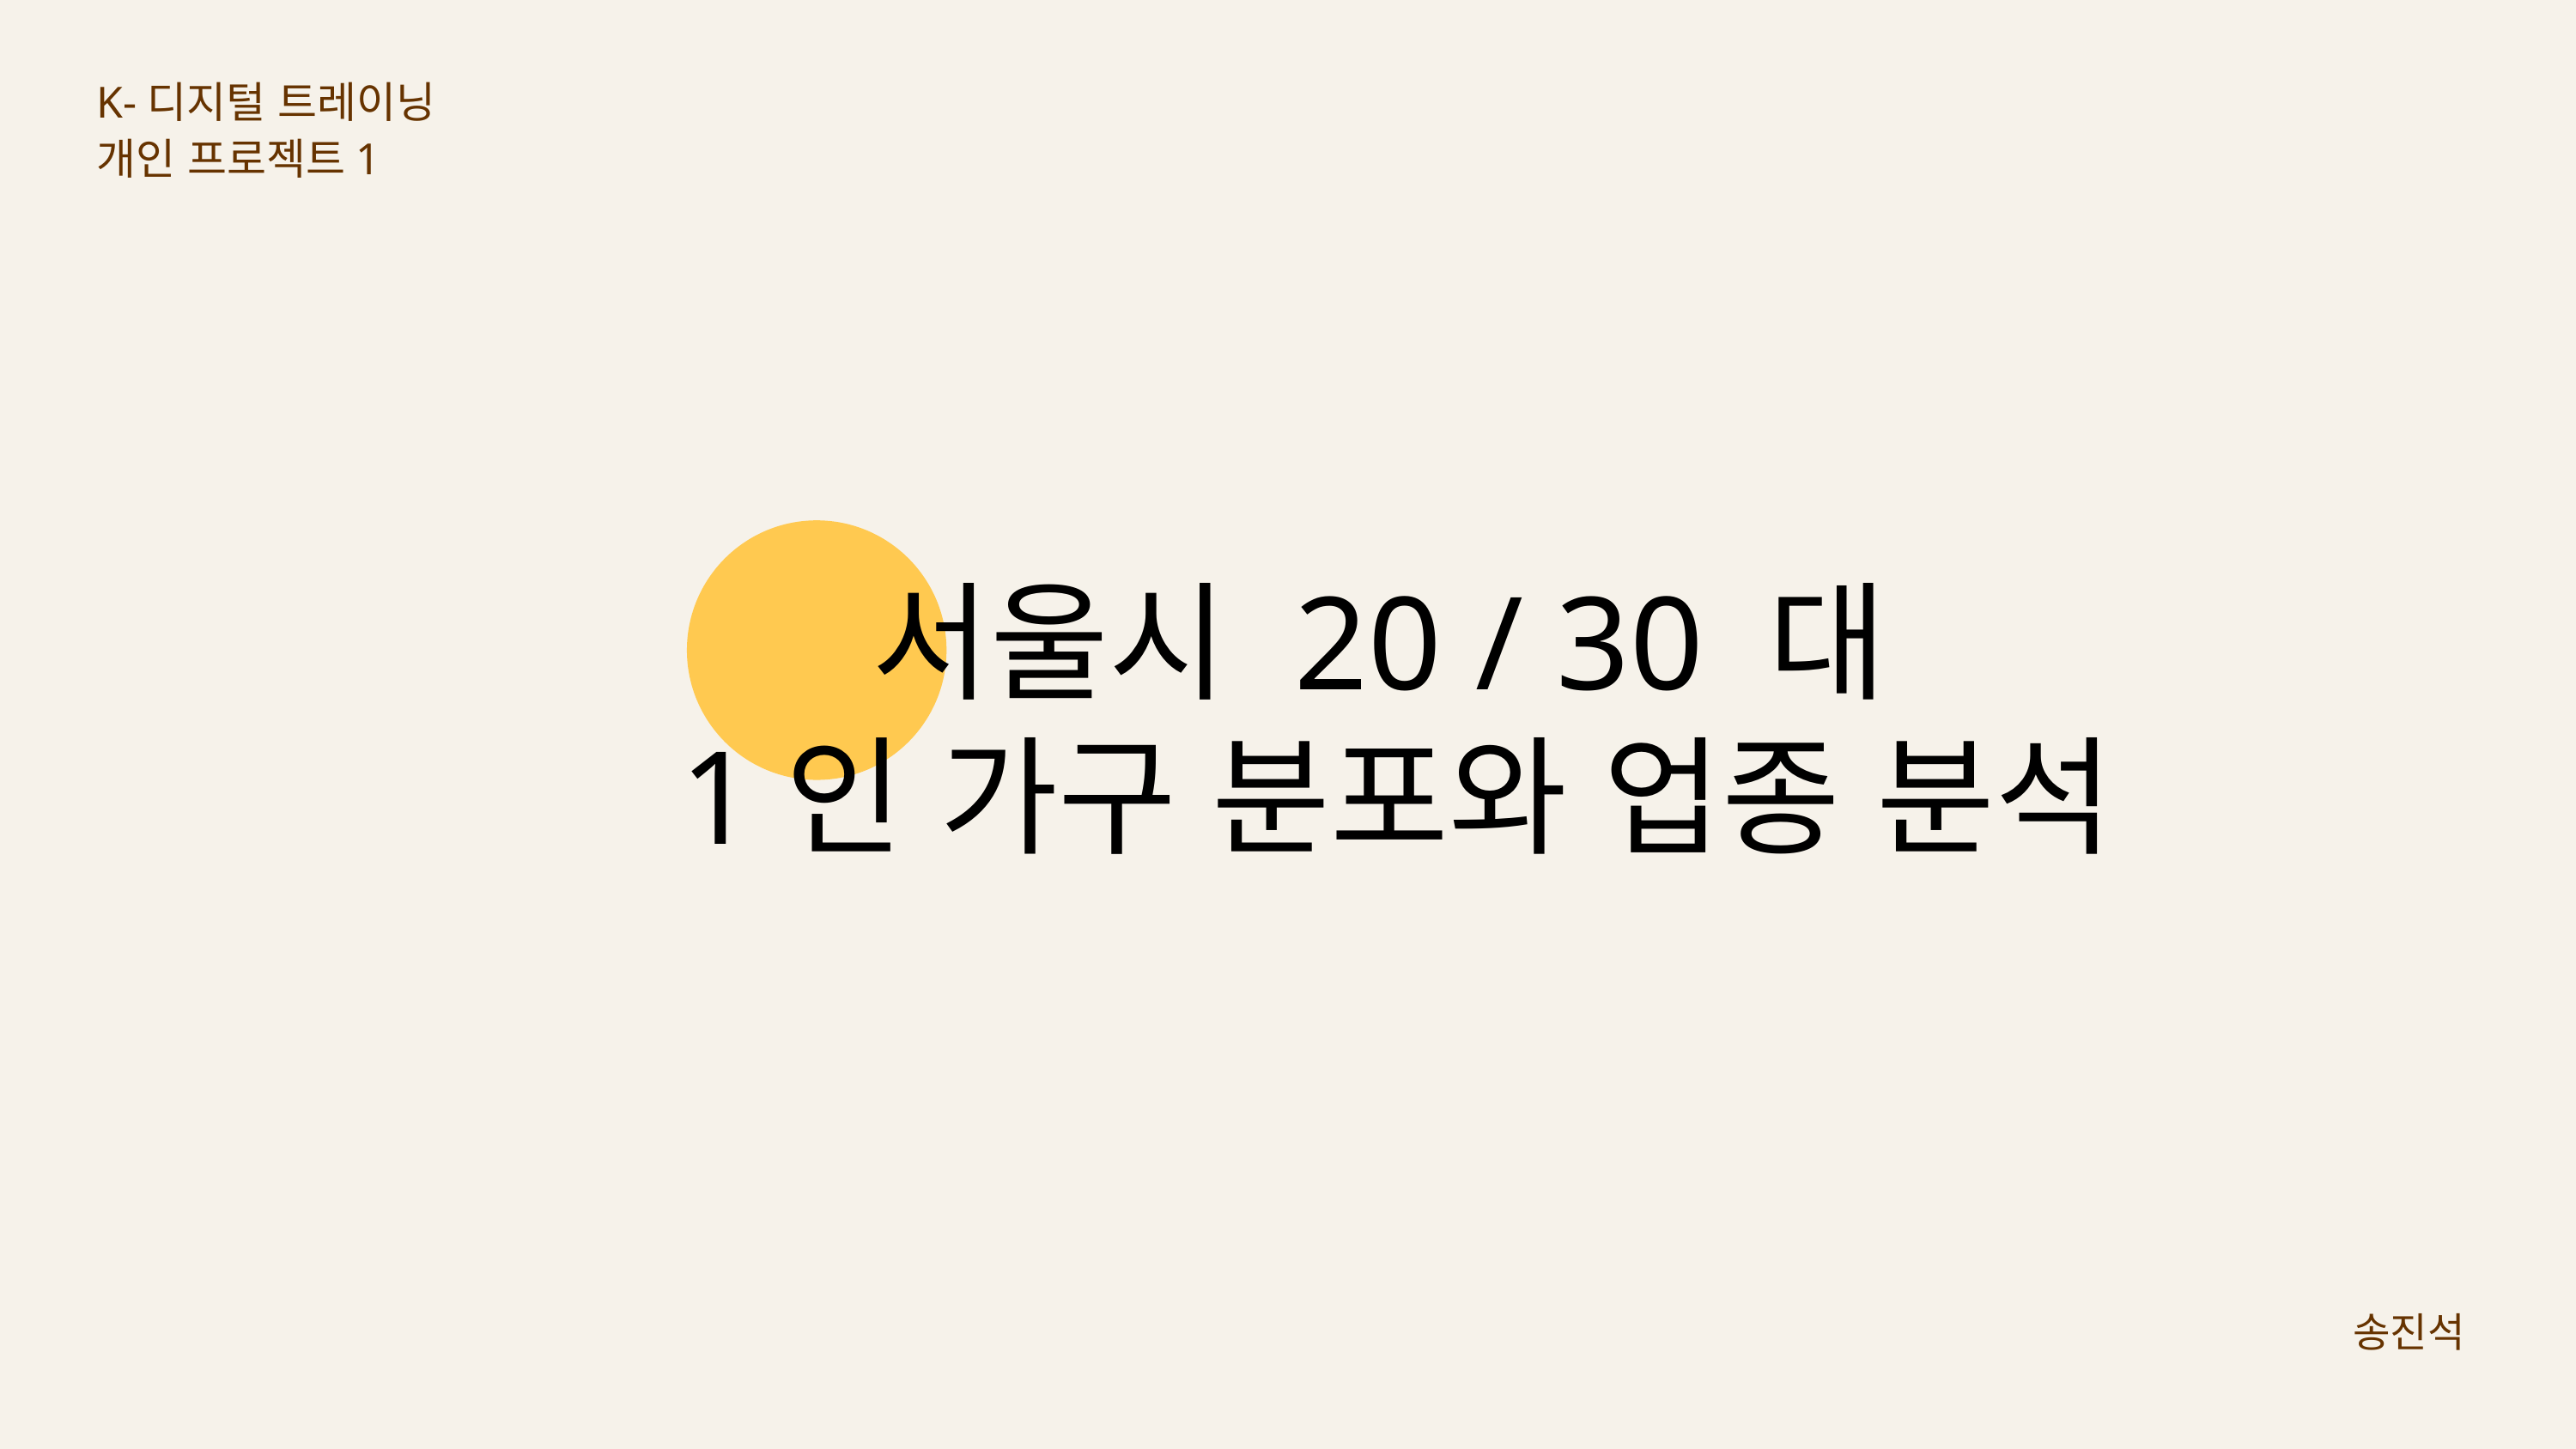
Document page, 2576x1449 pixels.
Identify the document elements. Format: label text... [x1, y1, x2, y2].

text_box 송진석 [2036, 1298, 2466, 1355]
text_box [686, 519, 947, 780]
text_box 서울시 20 / 30 대 1인 가구 분포와 업종 분석 [605, 561, 2190, 870]
text_box K-디지털 트레이닝 개인 프로젝트1 [96, 70, 553, 184]
